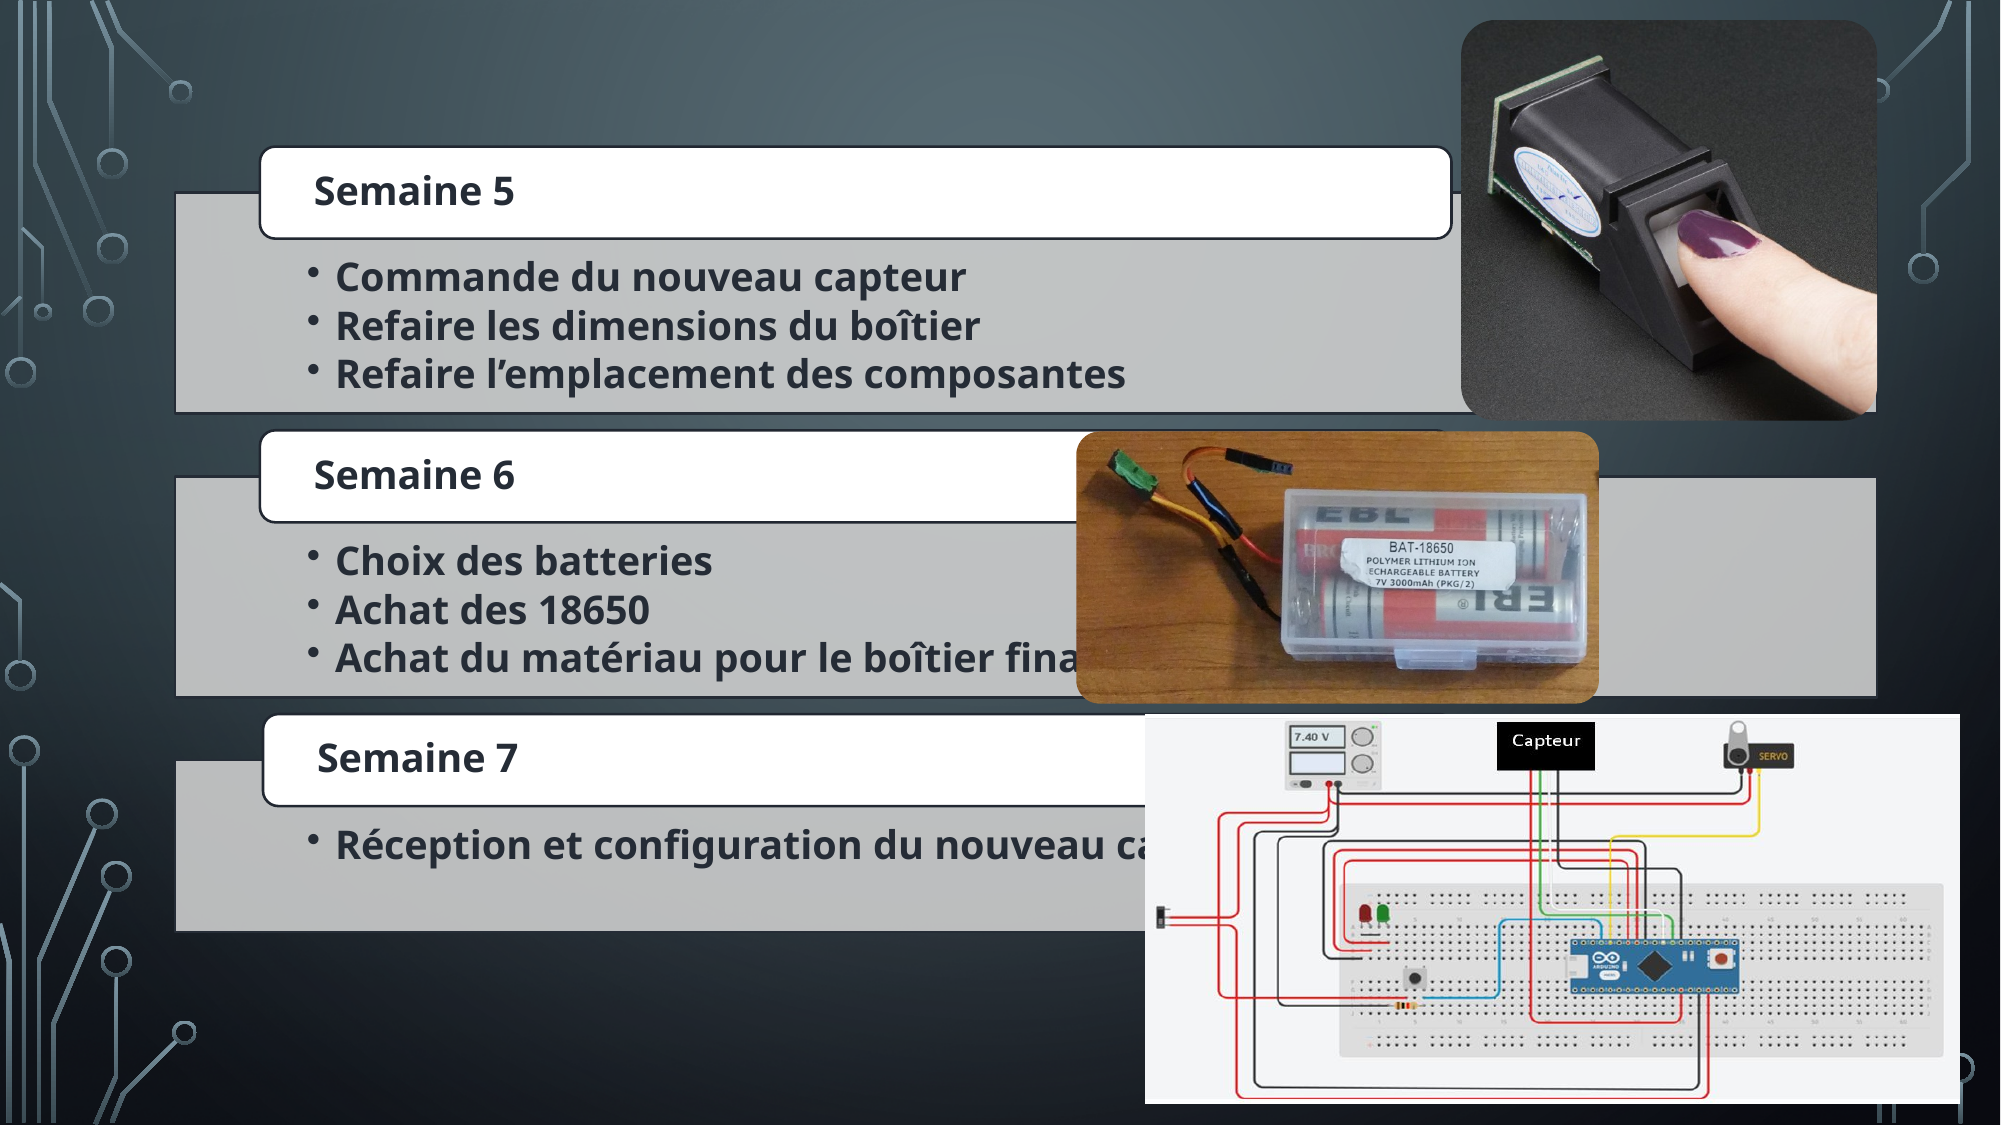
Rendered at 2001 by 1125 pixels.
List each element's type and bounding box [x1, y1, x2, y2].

picture [1076, 431, 1600, 704]
picture [1145, 714, 1960, 1104]
picture [1460, 19, 1878, 421]
text_box [174, 131, 1878, 948]
